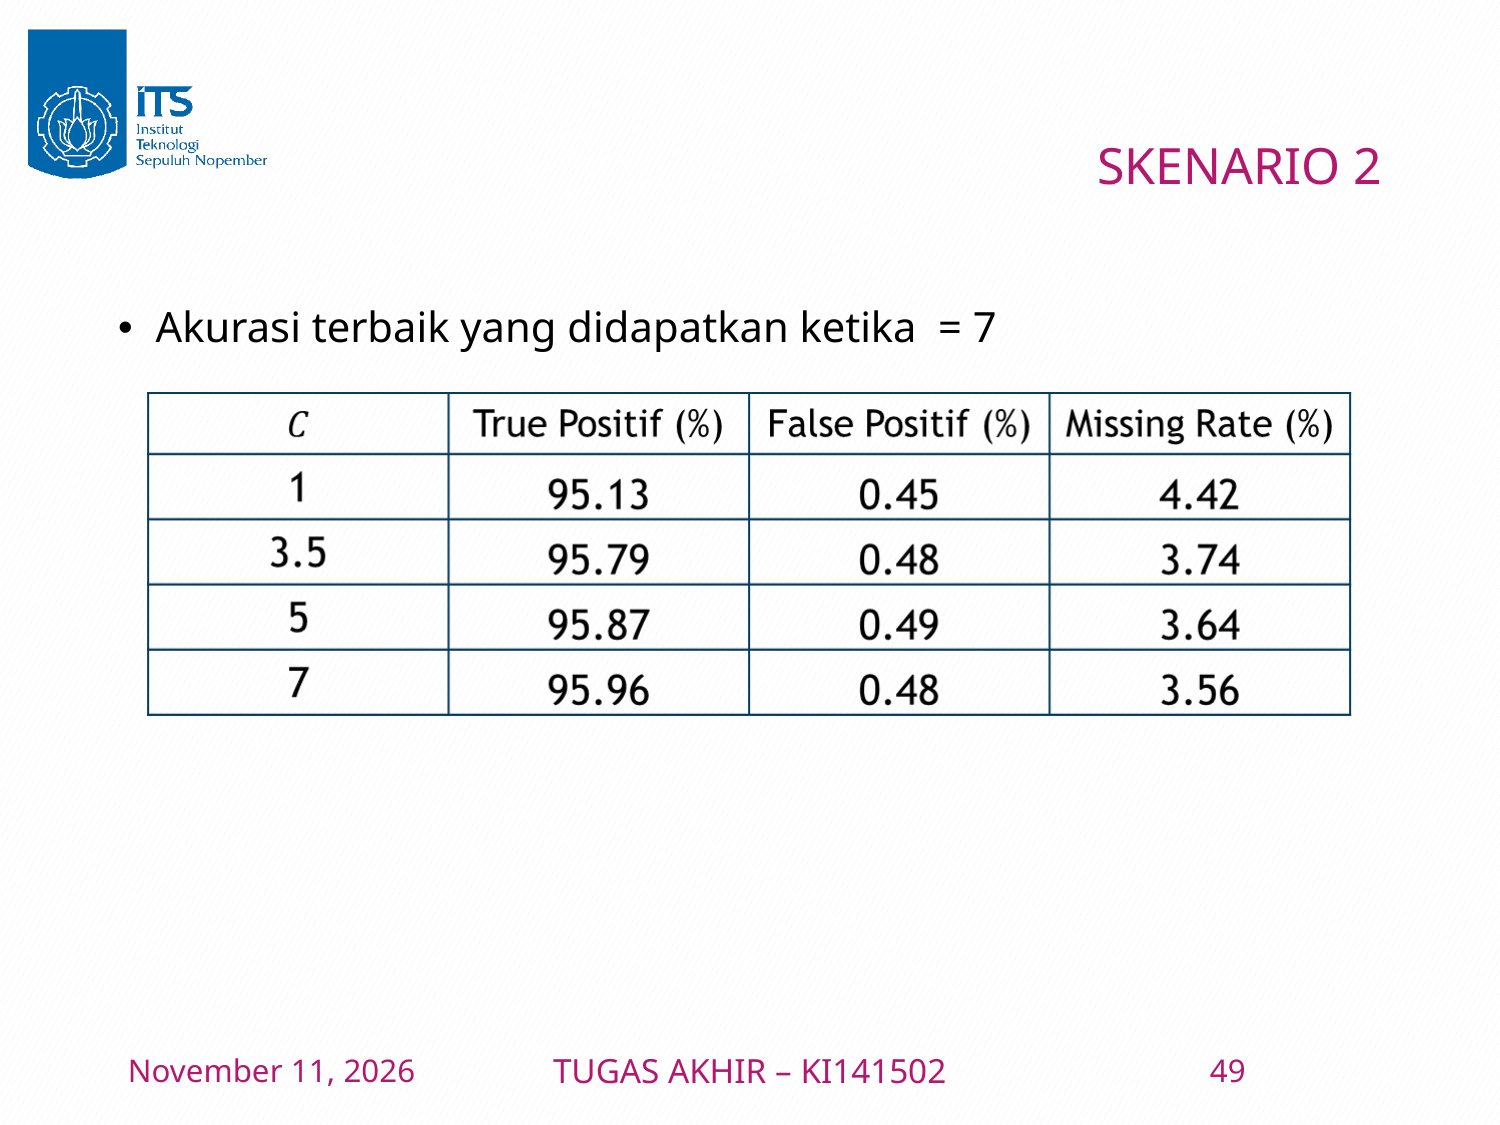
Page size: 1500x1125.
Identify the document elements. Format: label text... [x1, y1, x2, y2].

footer TUGAS AKHIR – KI141502 [496, 1042, 1004, 1103]
picture [19, 21, 274, 187]
title SKENARIO 2 [103, 59, 1397, 278]
picture [147, 386, 1353, 739]
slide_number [103, 1042, 441, 1103]
slide_number 49 [1059, 1042, 1397, 1103]
